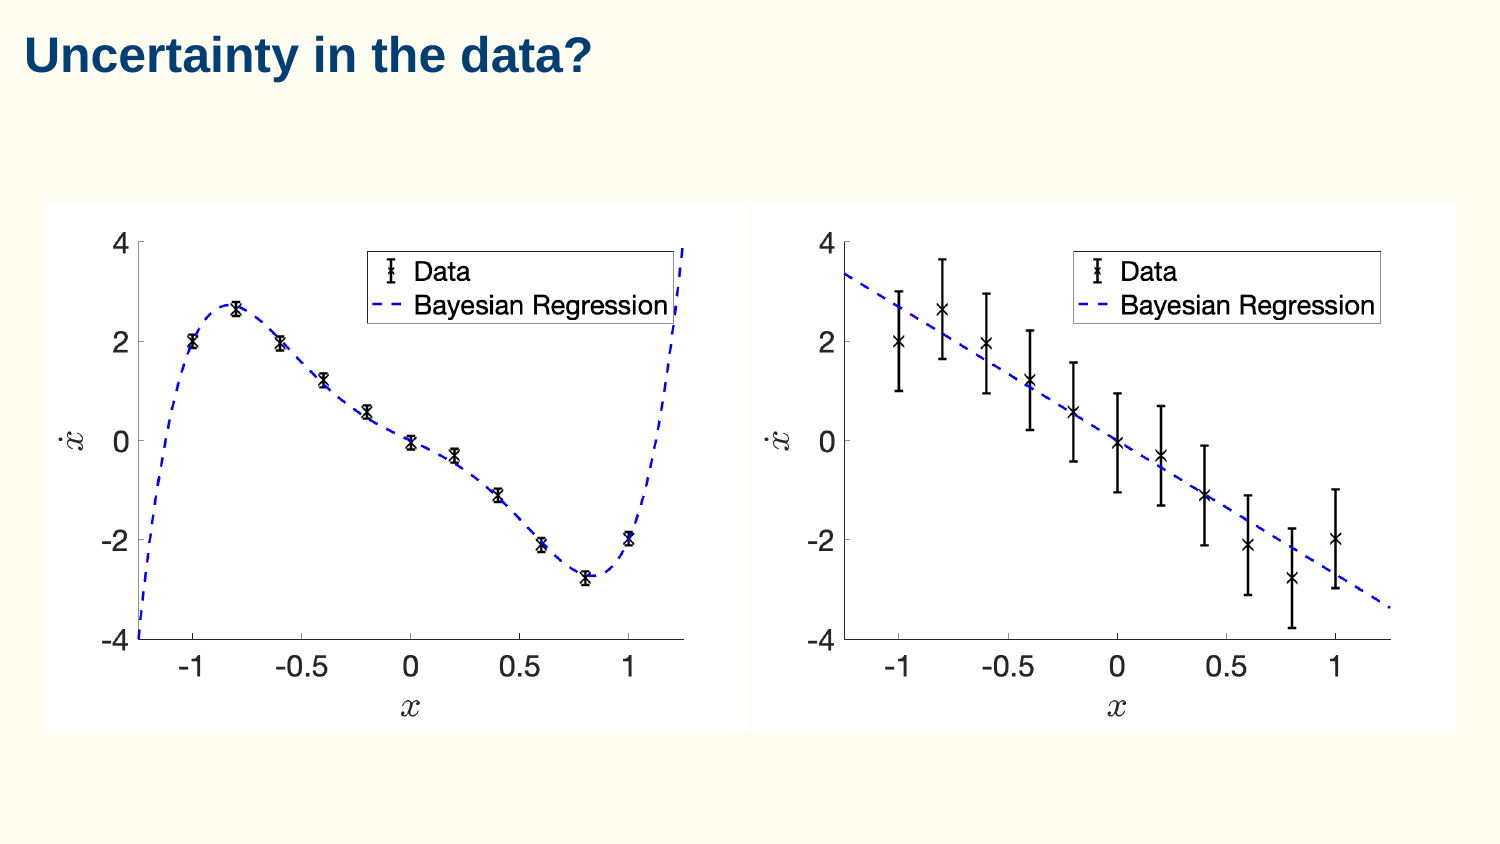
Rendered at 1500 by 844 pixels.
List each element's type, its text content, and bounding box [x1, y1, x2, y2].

picture [46, 202, 750, 730]
title Uncertainty in the data? [24, 17, 1482, 80]
picture [752, 202, 1457, 731]
